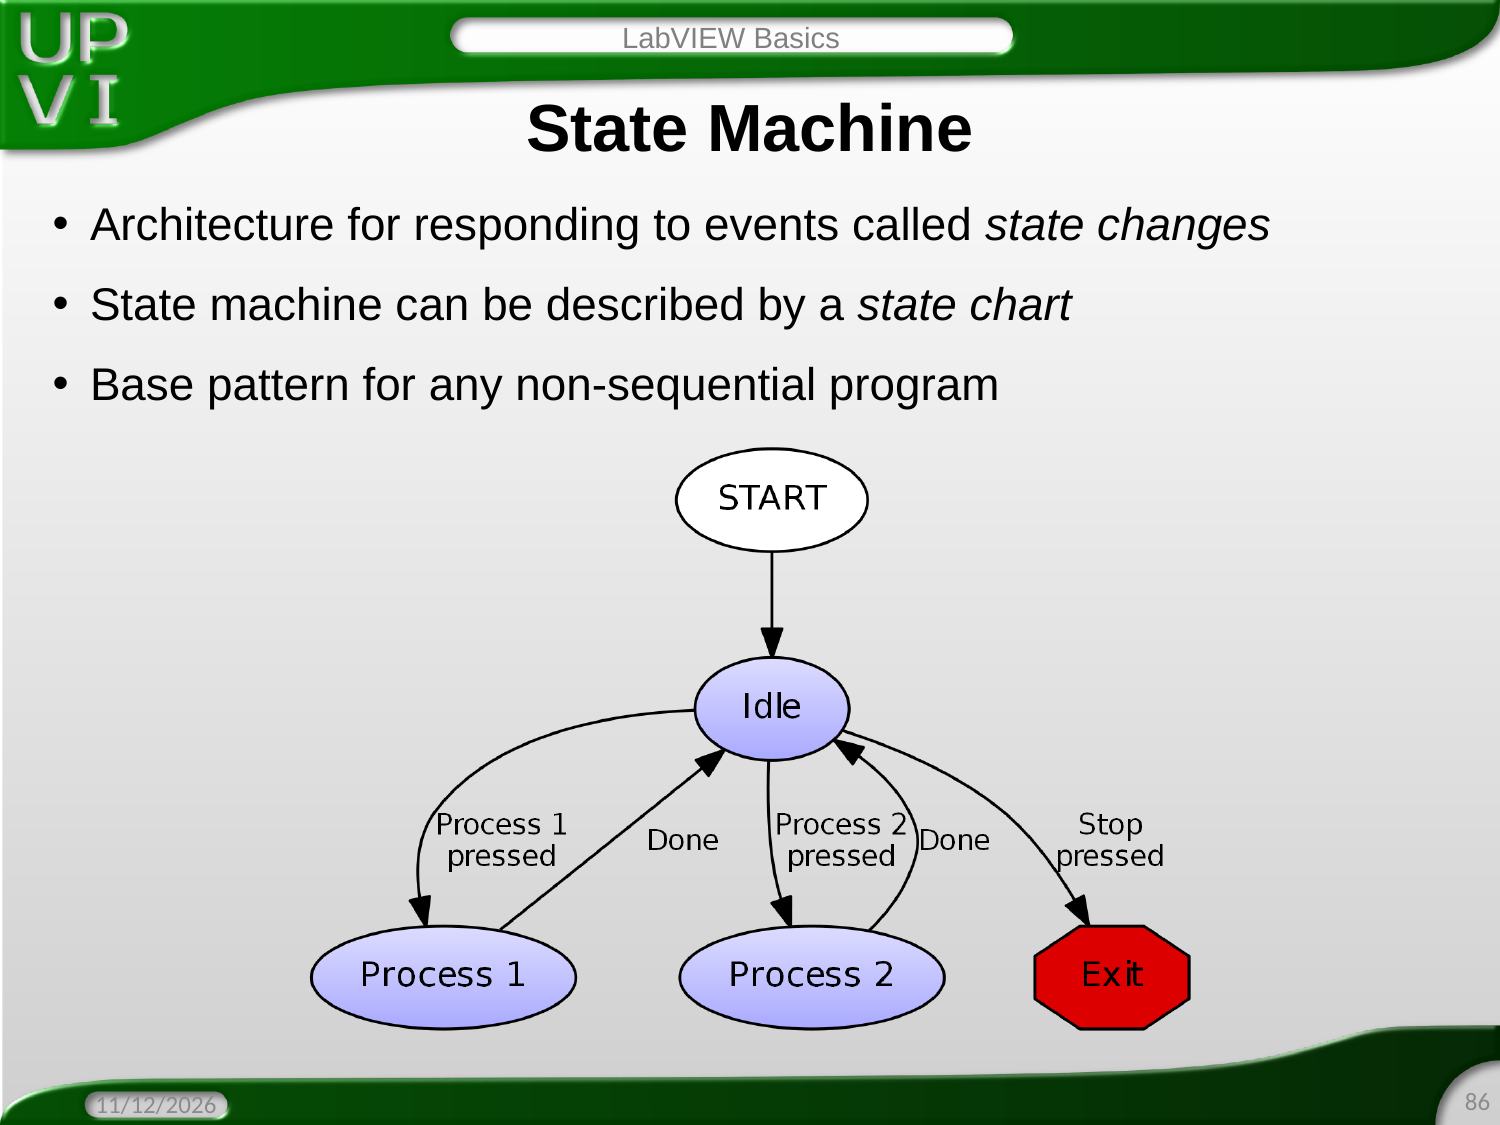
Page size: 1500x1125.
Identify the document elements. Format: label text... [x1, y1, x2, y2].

slide_number 86 [1155, 1069, 1500, 1125]
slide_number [75, 1073, 238, 1125]
title State Machine [75, 75, 1425, 175]
list Architecture for responding to events called state changes State machine can be described by a state chart Base pattern for any non-sequential program [37, 187, 1463, 1063]
picture [0, 0, 1500, 1125]
footer LabVIEW Basics [450, 6, 1013, 67]
